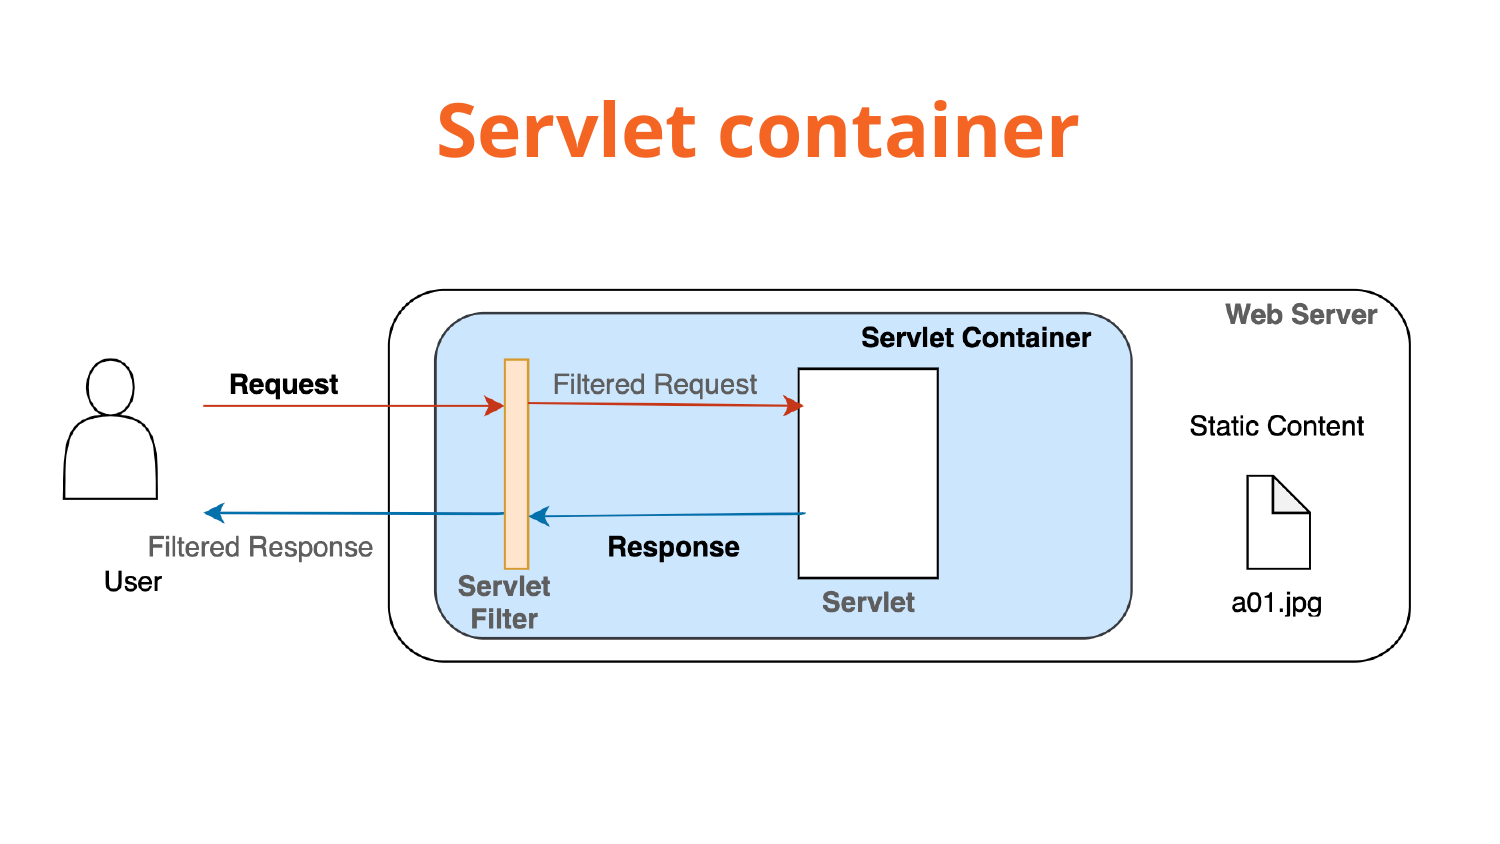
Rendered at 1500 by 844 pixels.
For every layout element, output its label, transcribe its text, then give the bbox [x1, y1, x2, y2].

title Servlet container [49, 67, 1448, 173]
picture [49, 269, 1427, 685]
